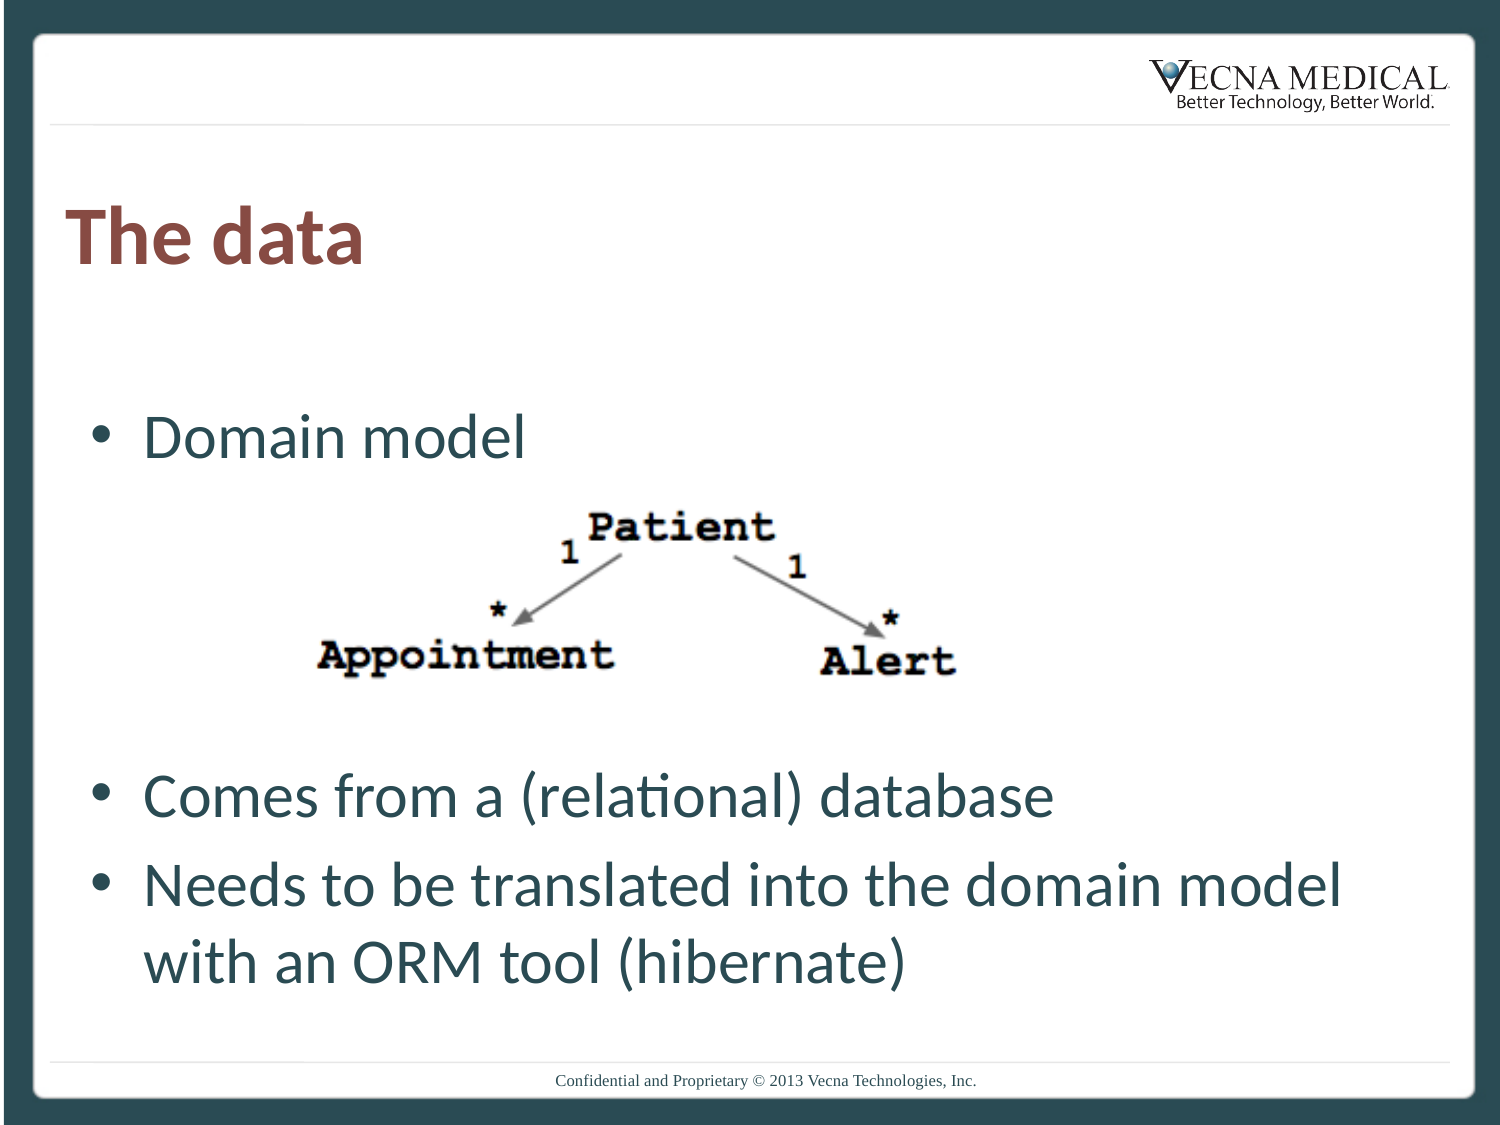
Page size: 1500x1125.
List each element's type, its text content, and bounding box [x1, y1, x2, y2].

list Domain model Comes from a (relational) database Needs to be translated into the domain model with an ORM tool (hibernate) [75, 387, 1425, 1005]
picture [3, 0, 1500, 1125]
title The data [50, 137, 1400, 325]
